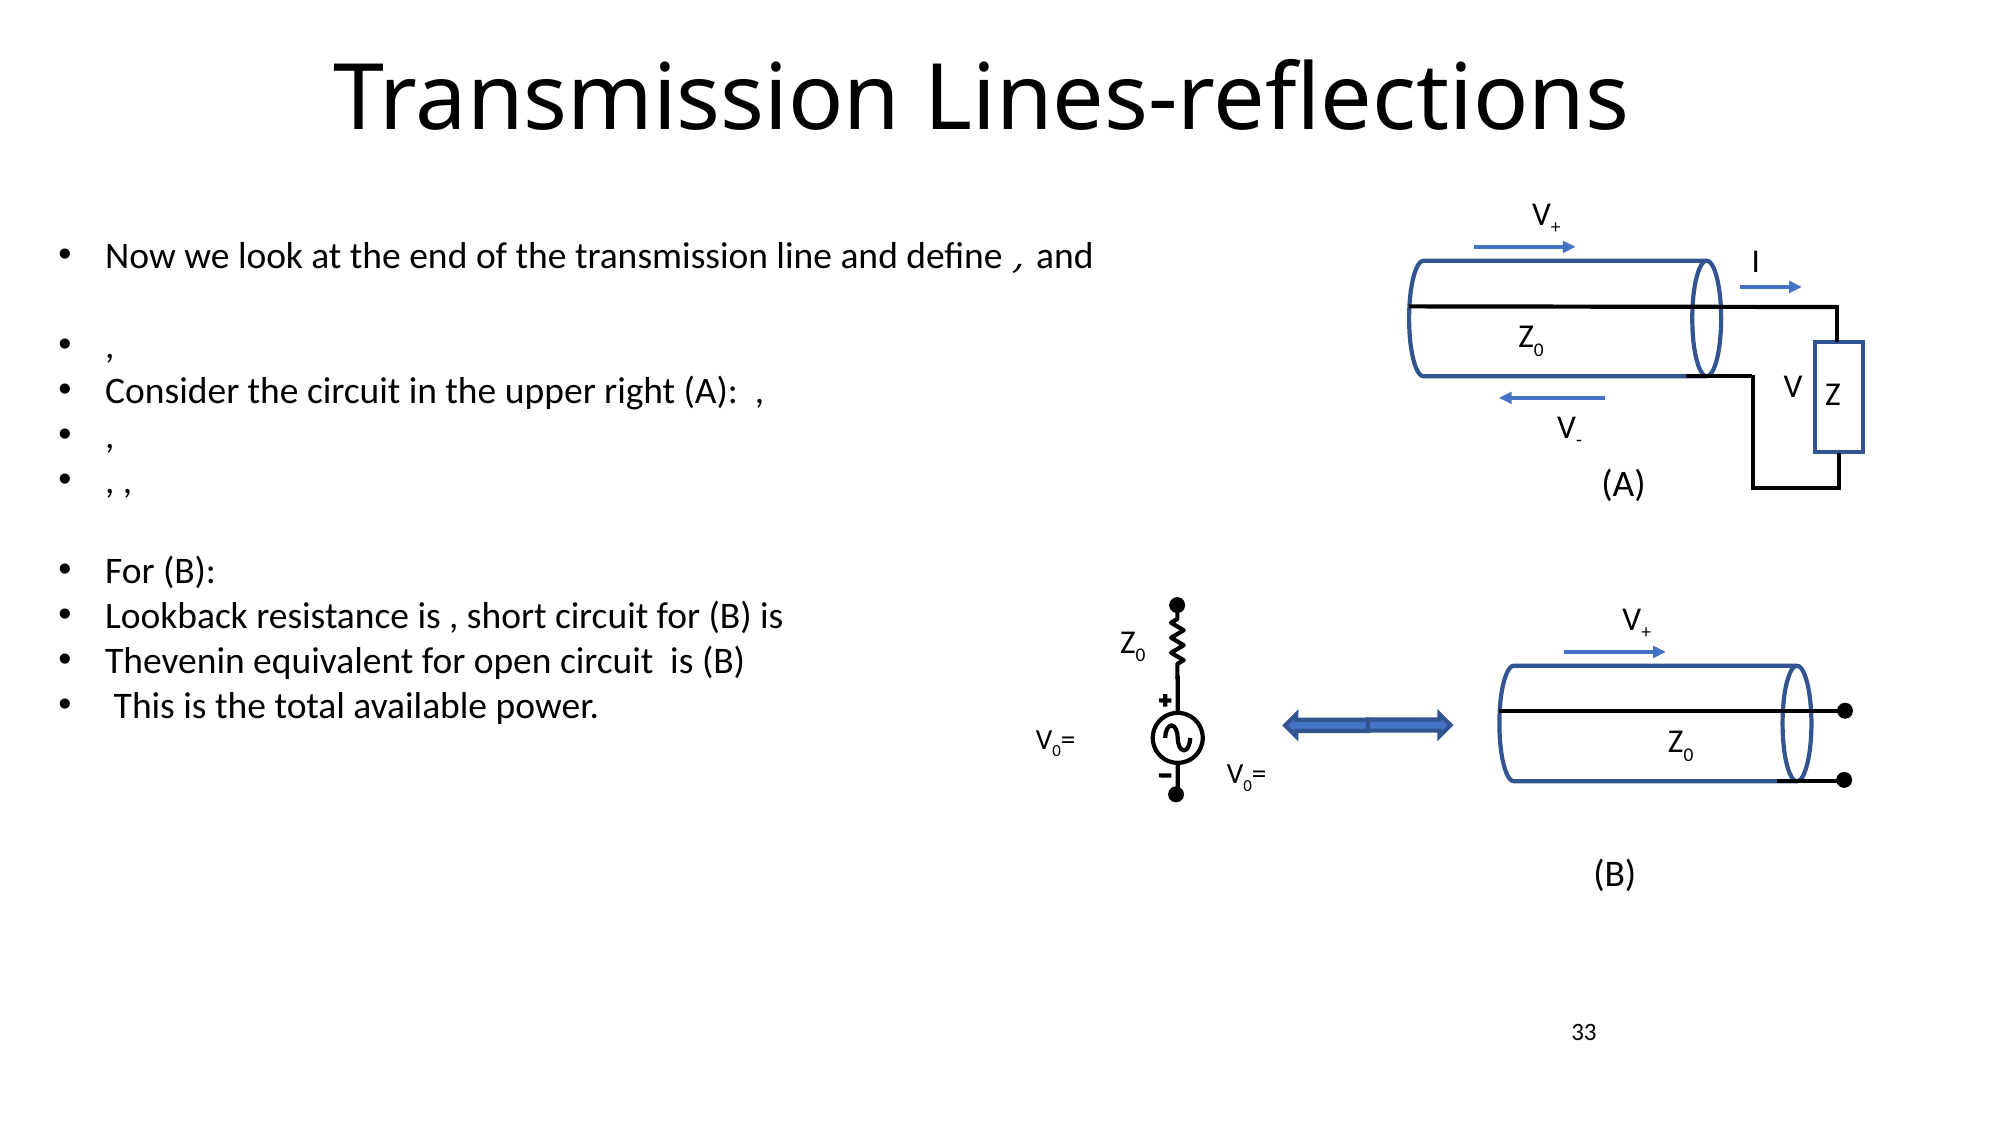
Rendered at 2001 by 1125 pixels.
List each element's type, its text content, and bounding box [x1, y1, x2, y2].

text_box Transmission Lines-reflections [33, 38, 1931, 149]
slide_number 33 [1254, 802, 1605, 1125]
text_box (B) [1578, 841, 1652, 902]
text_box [1408, 184, 1877, 491]
text_box (A) [1586, 491, 1661, 512]
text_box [1021, 589, 1853, 802]
